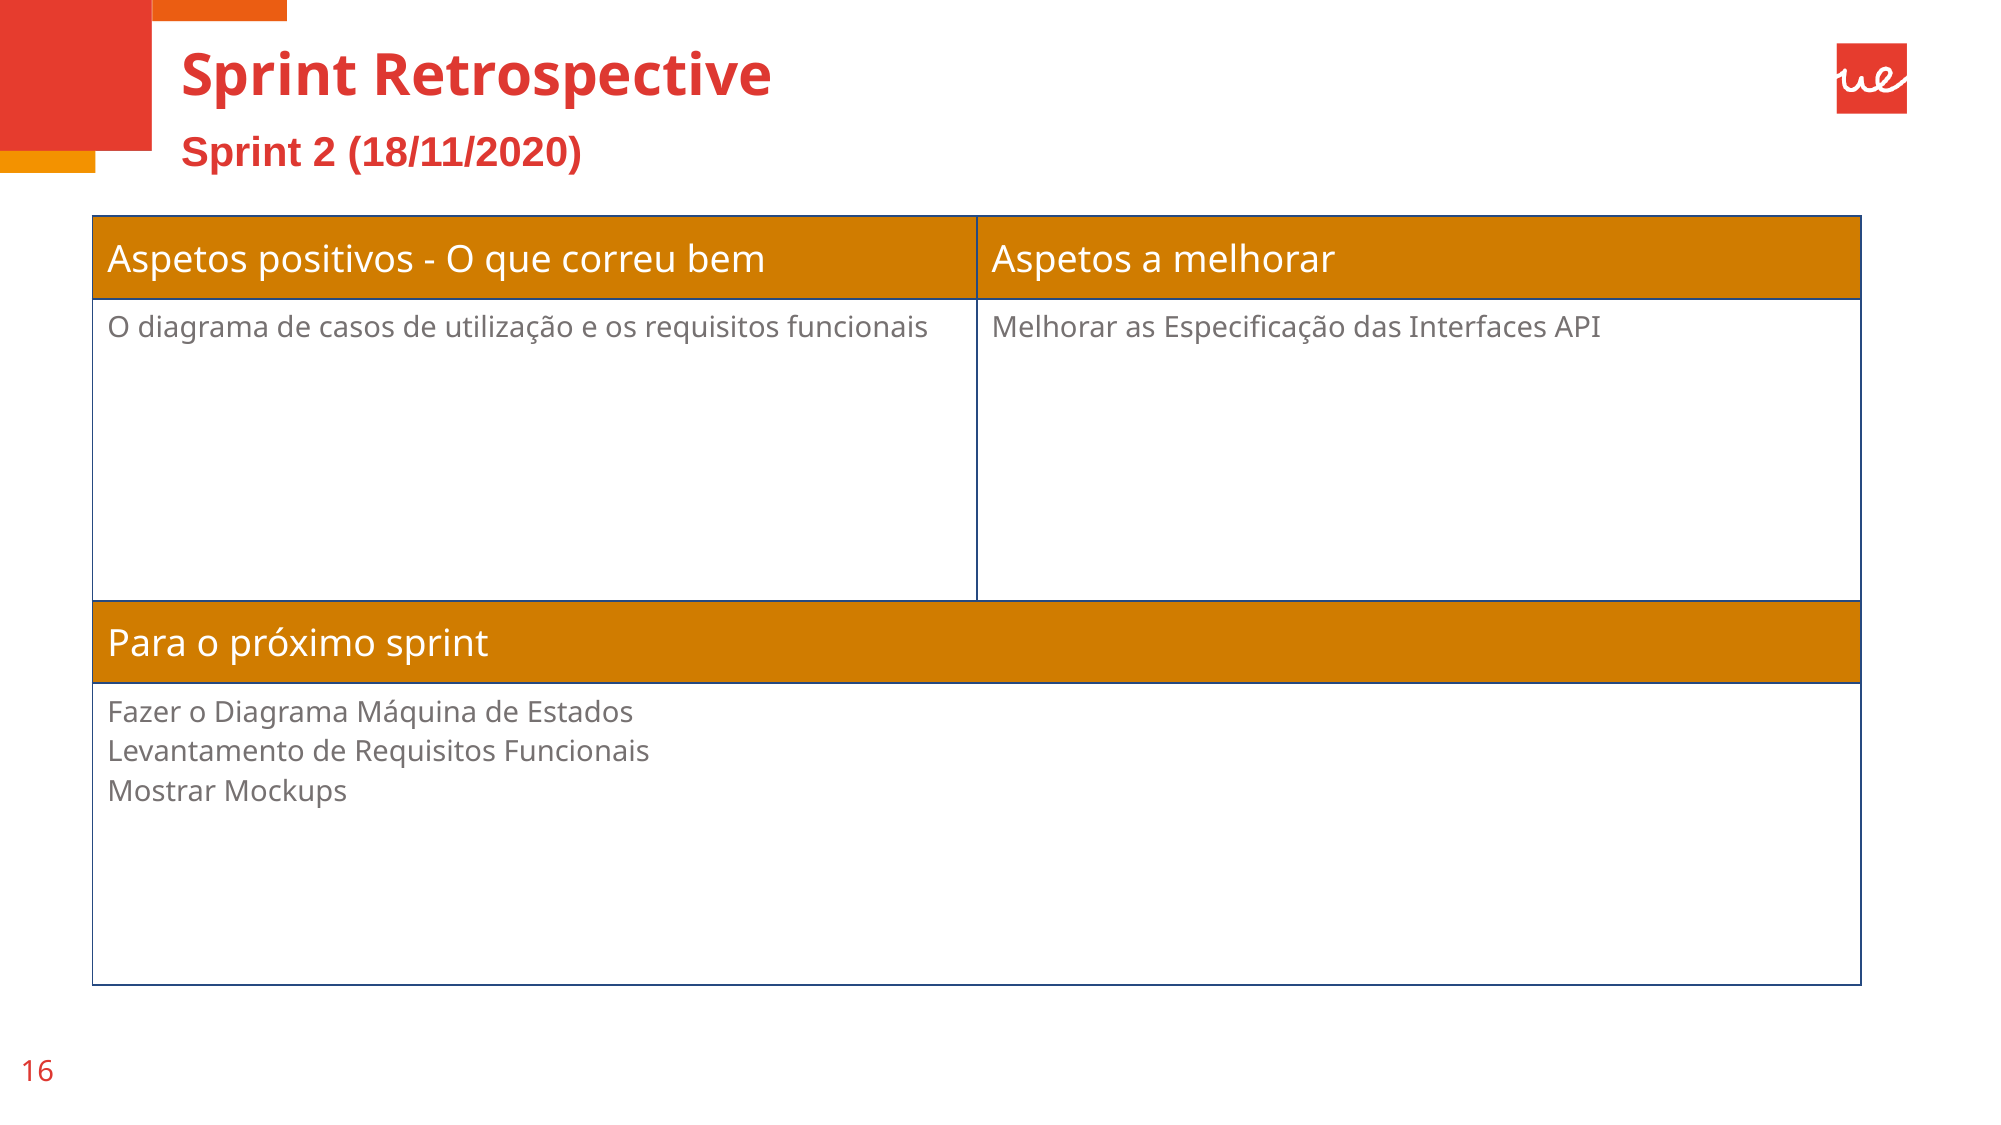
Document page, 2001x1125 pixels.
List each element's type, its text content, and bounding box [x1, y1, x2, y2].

slide_number 16 [2, 1044, 73, 1105]
picture [0, 0, 287, 174]
table_cell Fazer o Diagrama Máquina de Estados Levantamento de Requisitos Funcionais Mostrar Mockups [93, 684, 1860, 984]
table_cell Para o próximo sprint [93, 602, 1860, 682]
table_header Aspetos a melhorar [978, 217, 1860, 298]
subtitle Sprint 2 (18/11/2020) [166, 122, 1728, 186]
table_header Aspetos positivos - O que correu bem [93, 217, 976, 298]
table_cell O diagrama de casos de utilização e os requisitos funcionais [93, 300, 976, 600]
table_cell Melhorar as Especificação das Interfaces API [978, 300, 1860, 600]
title Sprint Retrospective [166, 38, 1728, 106]
picture [1826, 34, 1916, 123]
